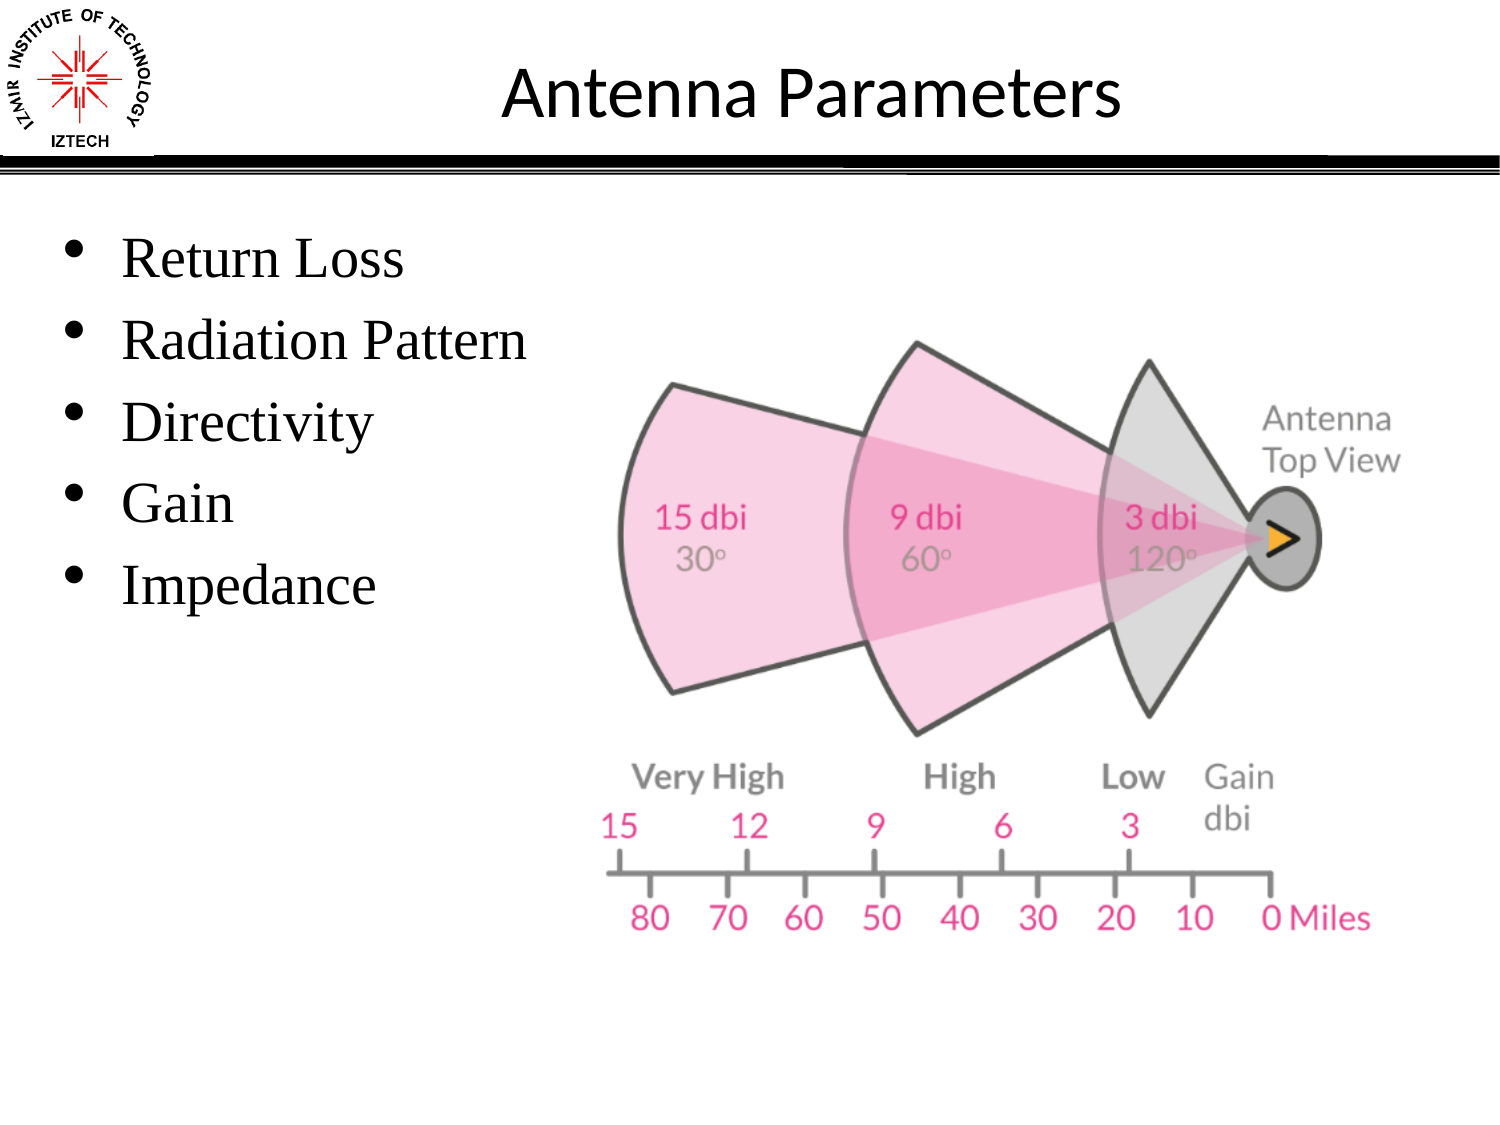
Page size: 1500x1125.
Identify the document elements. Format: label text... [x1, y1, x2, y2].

list Return Loss Radiation Pattern Directivity Gain Impedance [50, 212, 741, 1066]
picture [570, 300, 1450, 978]
title Antenna Parameters [162, 37, 1462, 138]
picture [3, 5, 154, 156]
